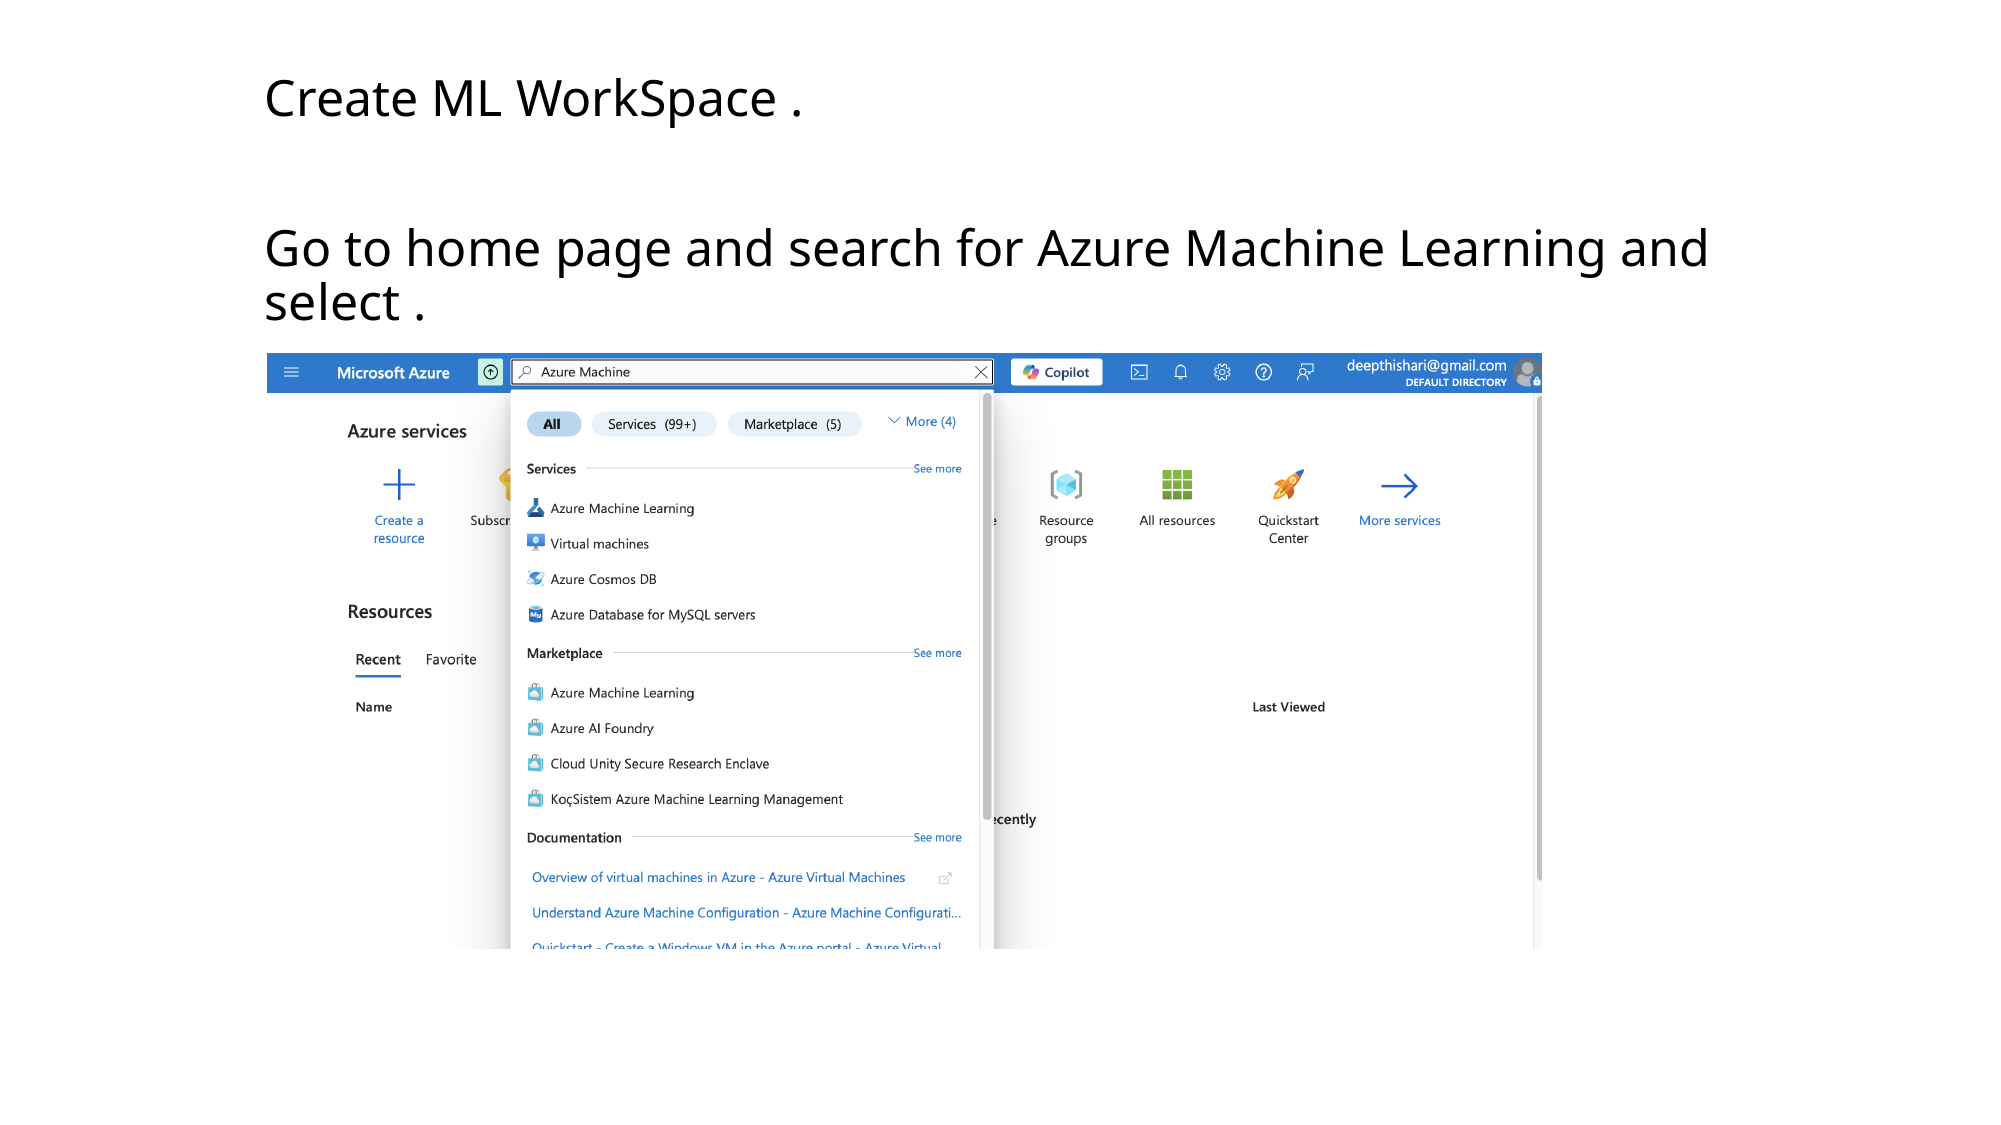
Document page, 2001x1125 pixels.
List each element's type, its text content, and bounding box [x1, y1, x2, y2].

subtitle Create ML WorkSpace . Go to home page and search for Azure Machine Learning and select . [249, 66, 1750, 863]
picture [266, 353, 1543, 949]
